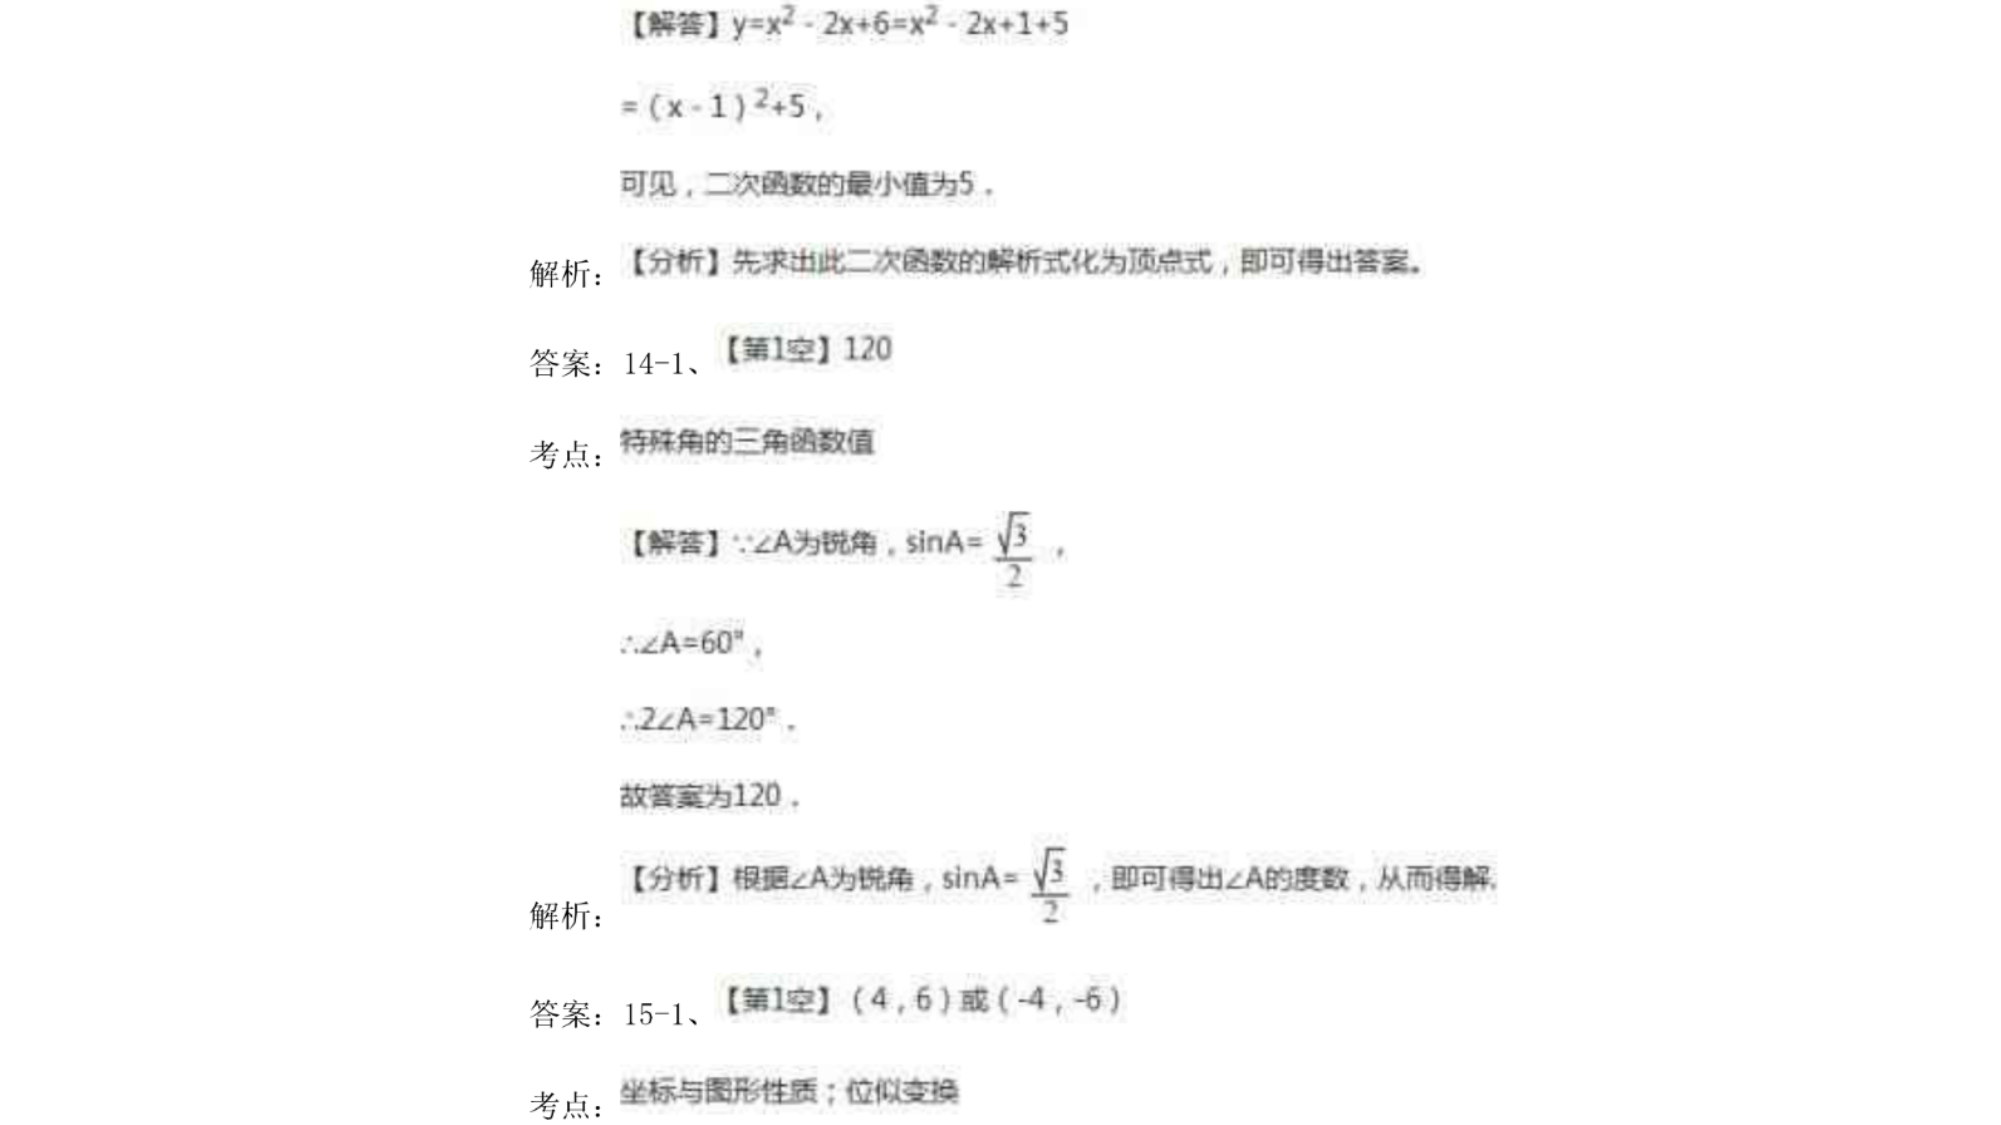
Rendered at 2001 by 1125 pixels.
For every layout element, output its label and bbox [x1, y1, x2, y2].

picture [497, 0, 1503, 1125]
